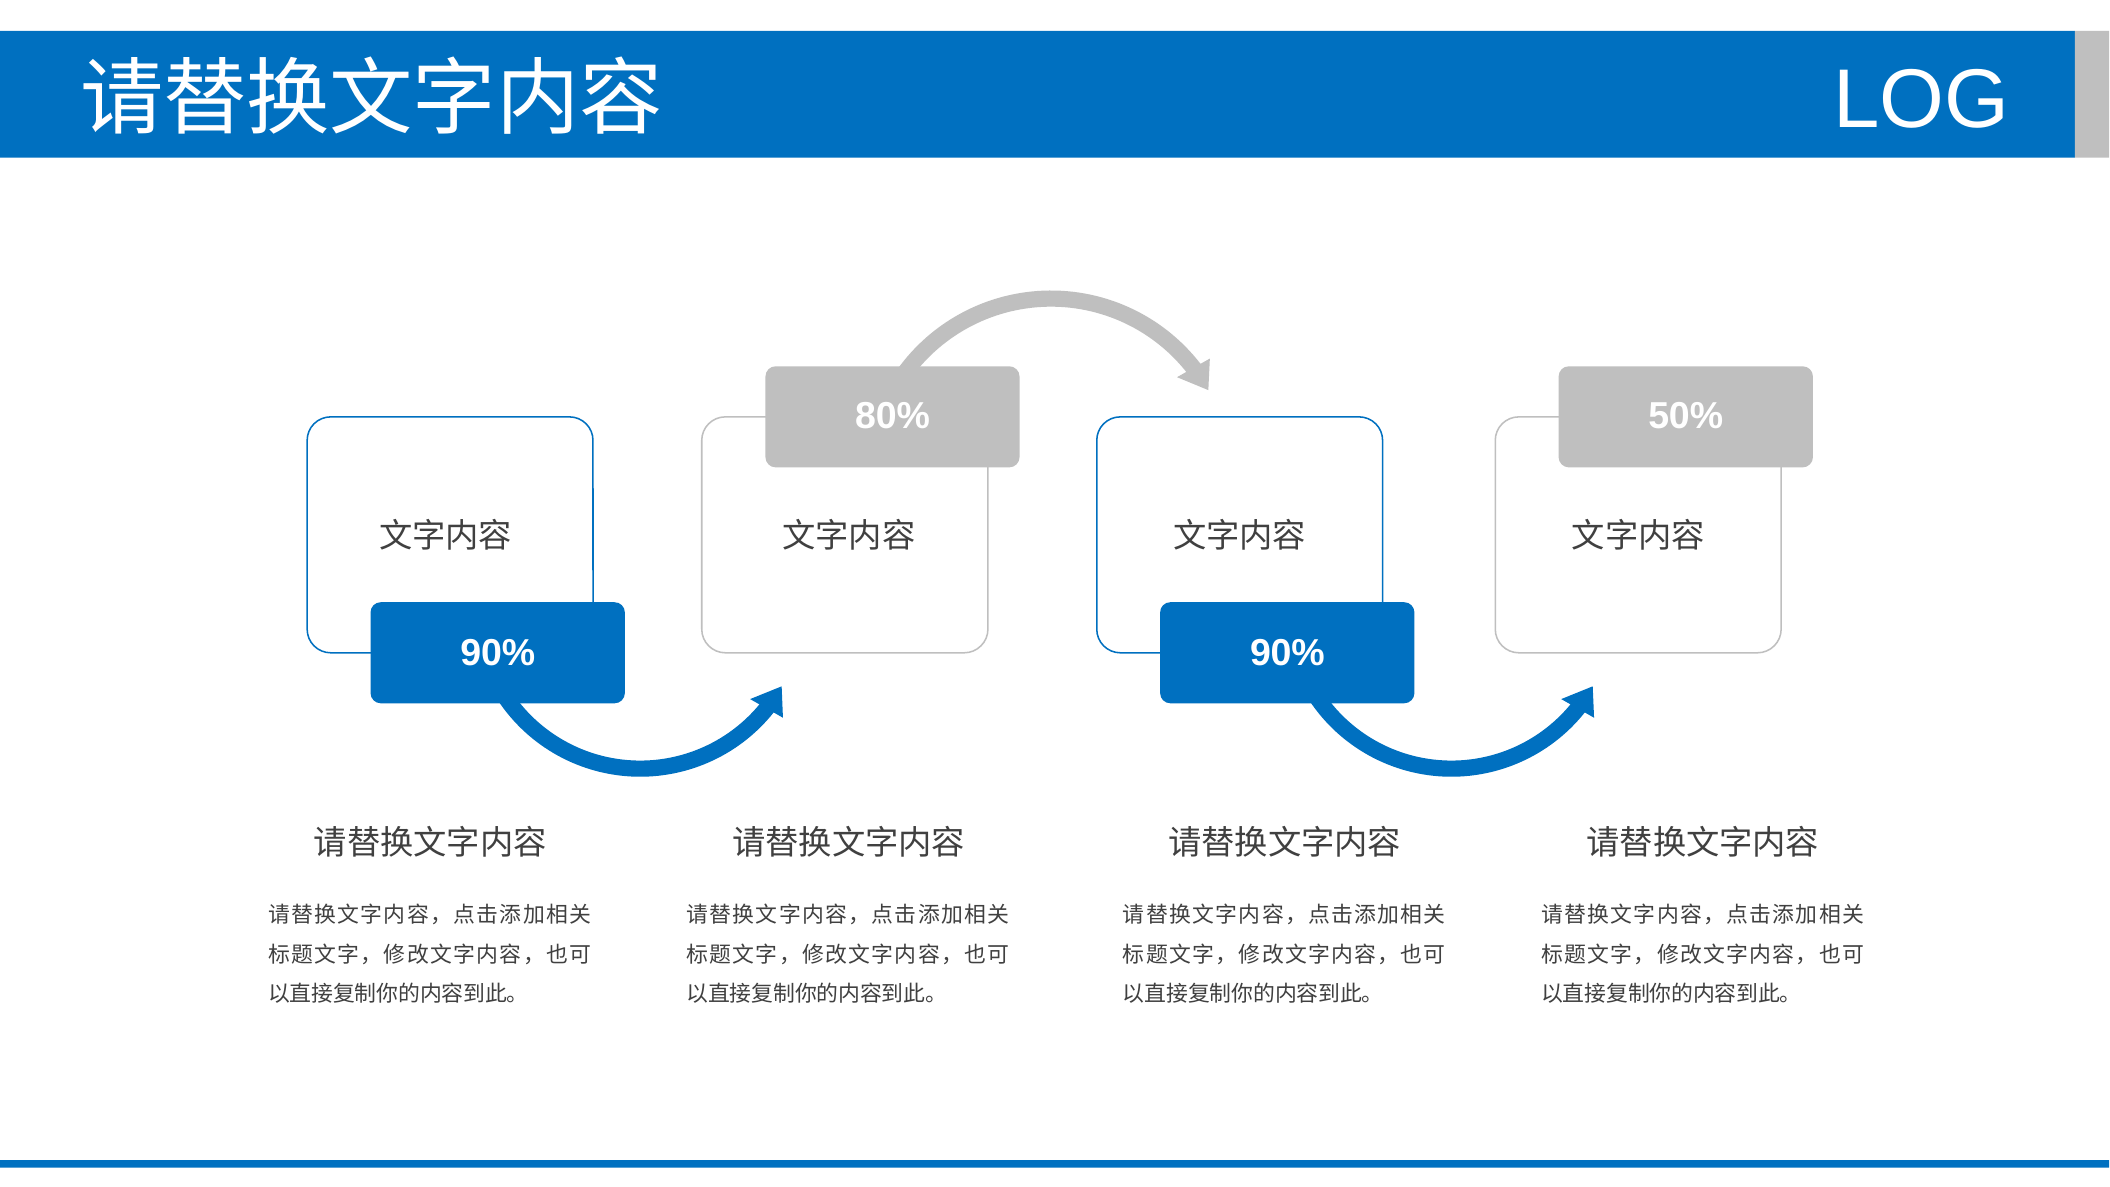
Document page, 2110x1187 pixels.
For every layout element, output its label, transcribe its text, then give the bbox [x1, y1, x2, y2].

text_box [500, 686, 783, 777]
text_box 文字内容 [364, 506, 528, 562]
text_box [899, 290, 1210, 391]
text_box 50% [1558, 366, 1813, 468]
text_box [307, 416, 594, 653]
text_box 请替换文字内容 [1153, 814, 1416, 869]
text_box 文字内容 [1556, 506, 1720, 562]
text_box LOGO [1822, 43, 2009, 244]
text_box [1311, 686, 1595, 777]
text_box 90% [1160, 602, 1415, 704]
text_box 请替换文字内容，点击添加相关标题文字，修改文字内容，也可以直接复制你的内容到此。 [1526, 880, 1880, 1014]
text_box [0, 1159, 2110, 1169]
text_box 请替换文字内容，点击添加相关标题文字，修改文字内容，也可以直接复制你的内容到此。 [671, 880, 1025, 1014]
text_box 请替换文字内容 [717, 814, 980, 869]
text_box 文字内容 [1158, 506, 1321, 562]
text_box 90% [370, 602, 625, 704]
text_box 请替换文字内容，点击添加相关标题文字，修改文字内容，也可以直接复制你的内容到此。 [253, 880, 607, 1014]
text_box [1096, 416, 1383, 653]
text_box 请替换文字内容 [1571, 814, 1835, 869]
text_box [1495, 416, 1782, 653]
text_box 文字内容 [767, 506, 931, 562]
text_box 80% [765, 366, 1020, 468]
text_box [2074, 30, 2110, 159]
text_box 请替换文字内容 [298, 814, 562, 869]
text_box 请替换文字内容，点击添加相关标题文字，修改文字内容，也可以直接复制你的内容到此。 [1108, 880, 1461, 1014]
text_box 请替换文字内容 [80, 43, 819, 144]
text_box [701, 416, 988, 653]
text_box [0, 30, 2074, 159]
